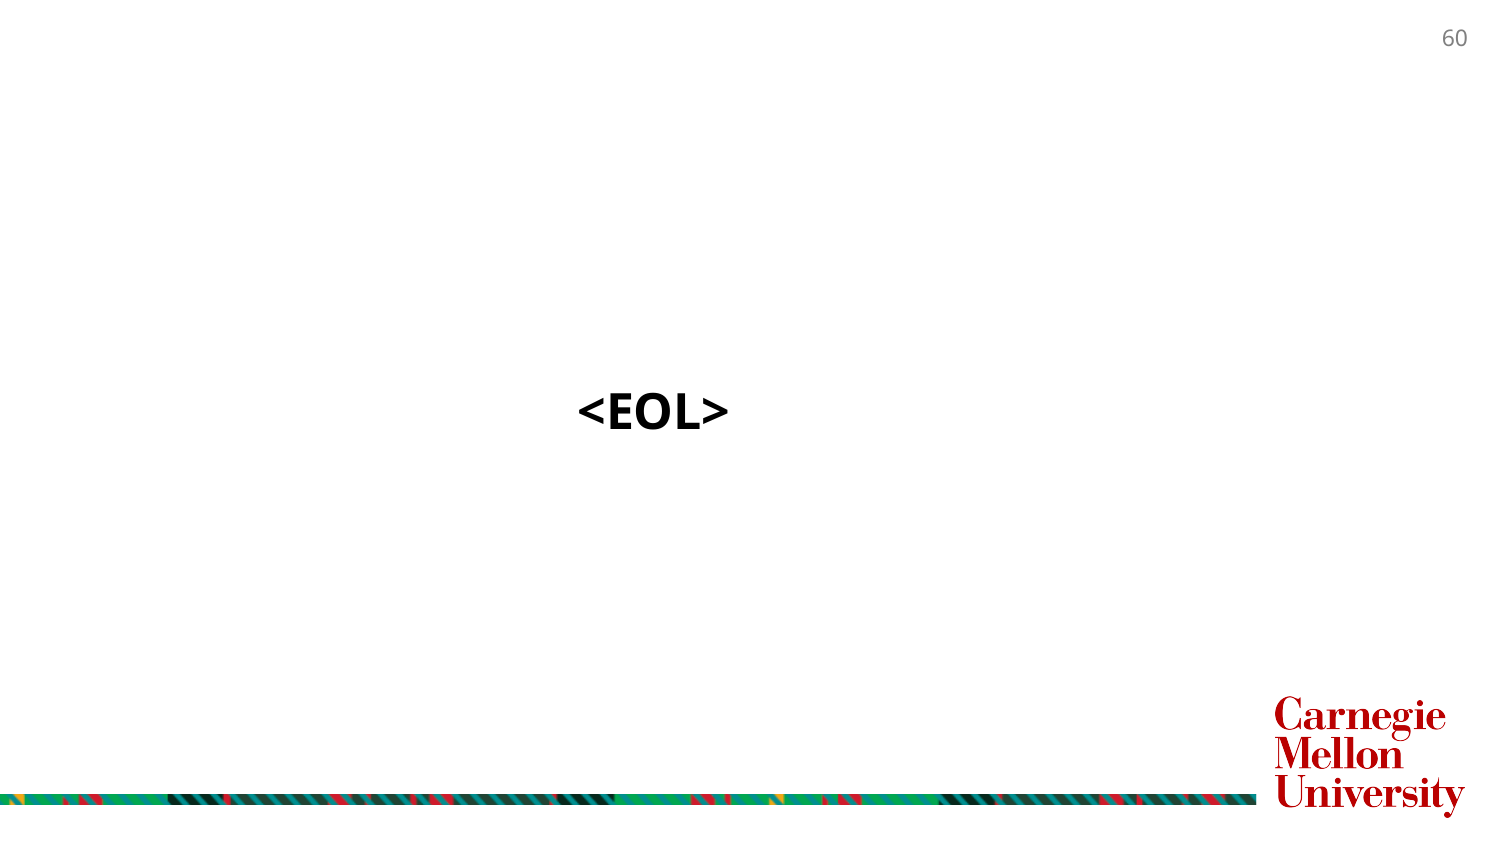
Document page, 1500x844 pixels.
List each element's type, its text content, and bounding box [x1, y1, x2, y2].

picture [1275, 696, 1465, 818]
picture [0, 794, 1257, 805]
title <EOL> [562, 371, 888, 472]
